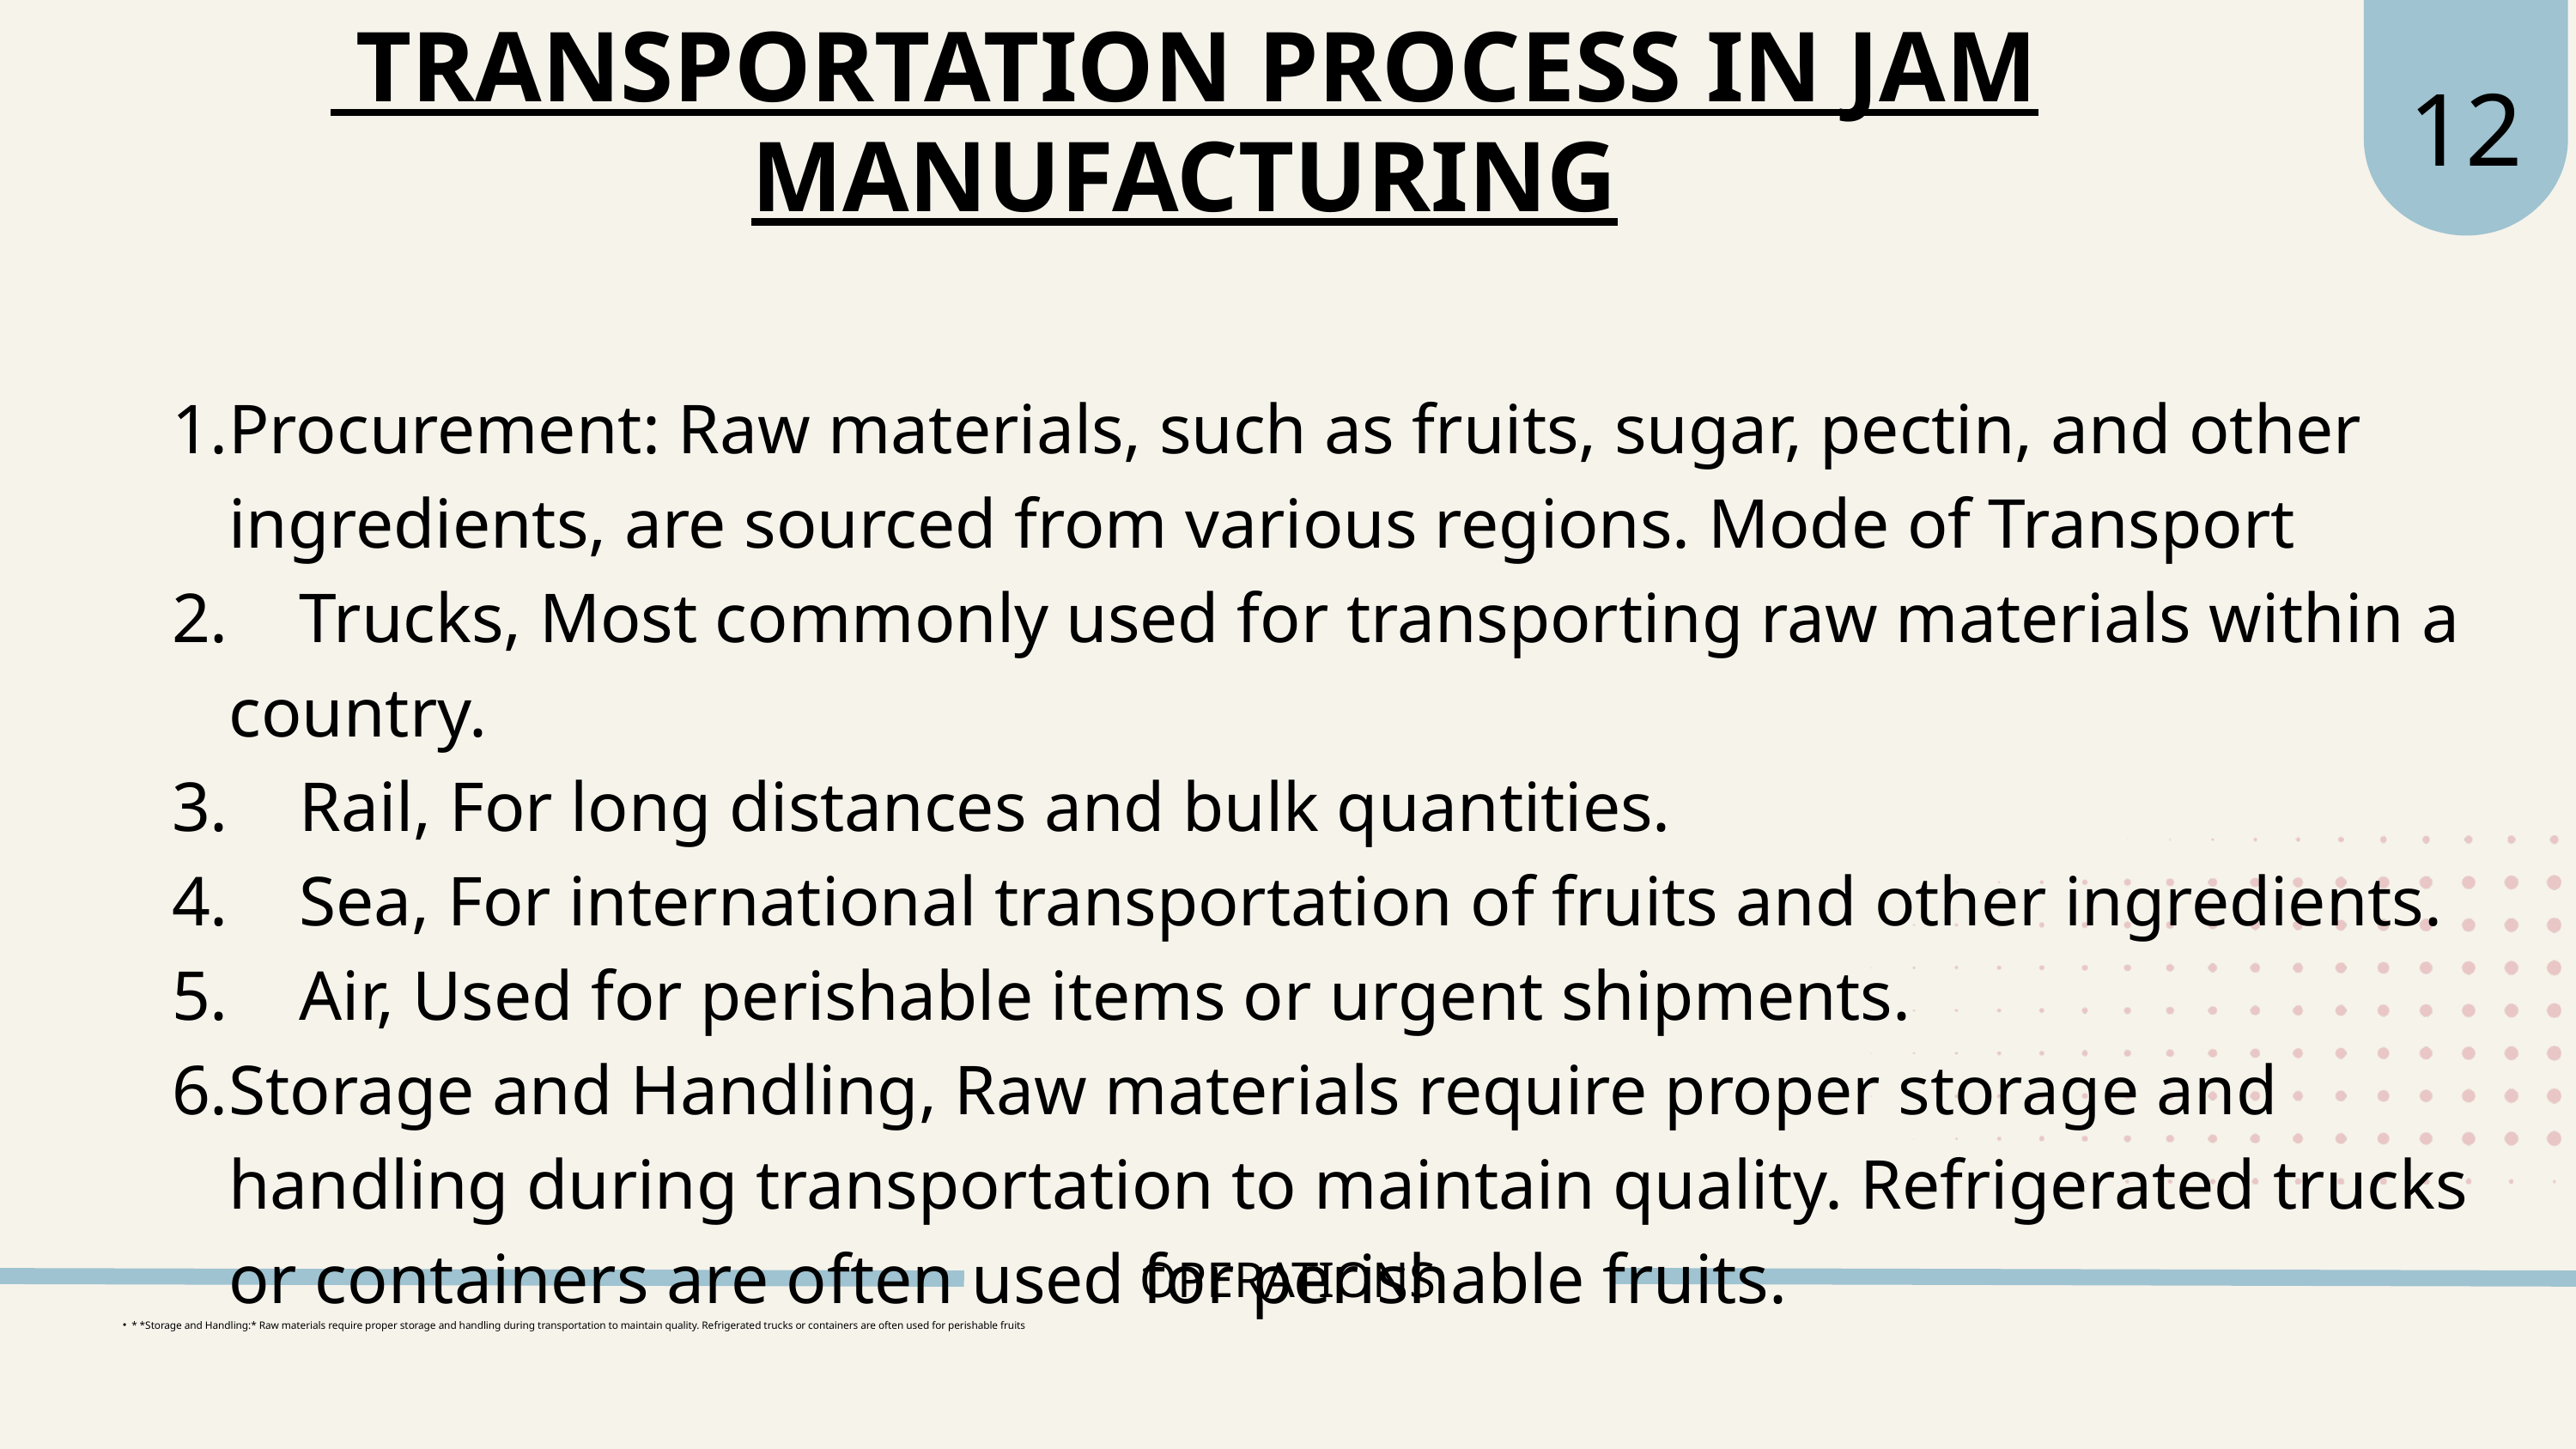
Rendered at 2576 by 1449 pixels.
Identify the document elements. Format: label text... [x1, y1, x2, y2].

text_box [2546, 835, 2576, 1185]
text_box TRANSPORTATION PROCESS IN JAM MANUFACTURING [201, 11, 2167, 231]
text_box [2355, 0, 2576, 236]
text_box Procurement: Raw materials, such as fruits, sugar, pectin, and other ingredients, are sourced from various regions. Mode of Transport Trucks, Most commonly used for transporting raw materials within a country. Rail, For long distances and bulk quantities. Sea, For international transportation of fruits and other ingredients. Air, Used for perishable items or urgent shipments. Storage and Handling, Raw materials require proper storage and handling during transportation to maintain quality. Refrigerated trucks or containers are often used for perishable fruits. * *Storage and Handling:* Raw materials require proper storage and handling during transportation to maintain quality. Refrigerated trucks or containers are often used for perishable fruits [114, 373, 2546, 1331]
